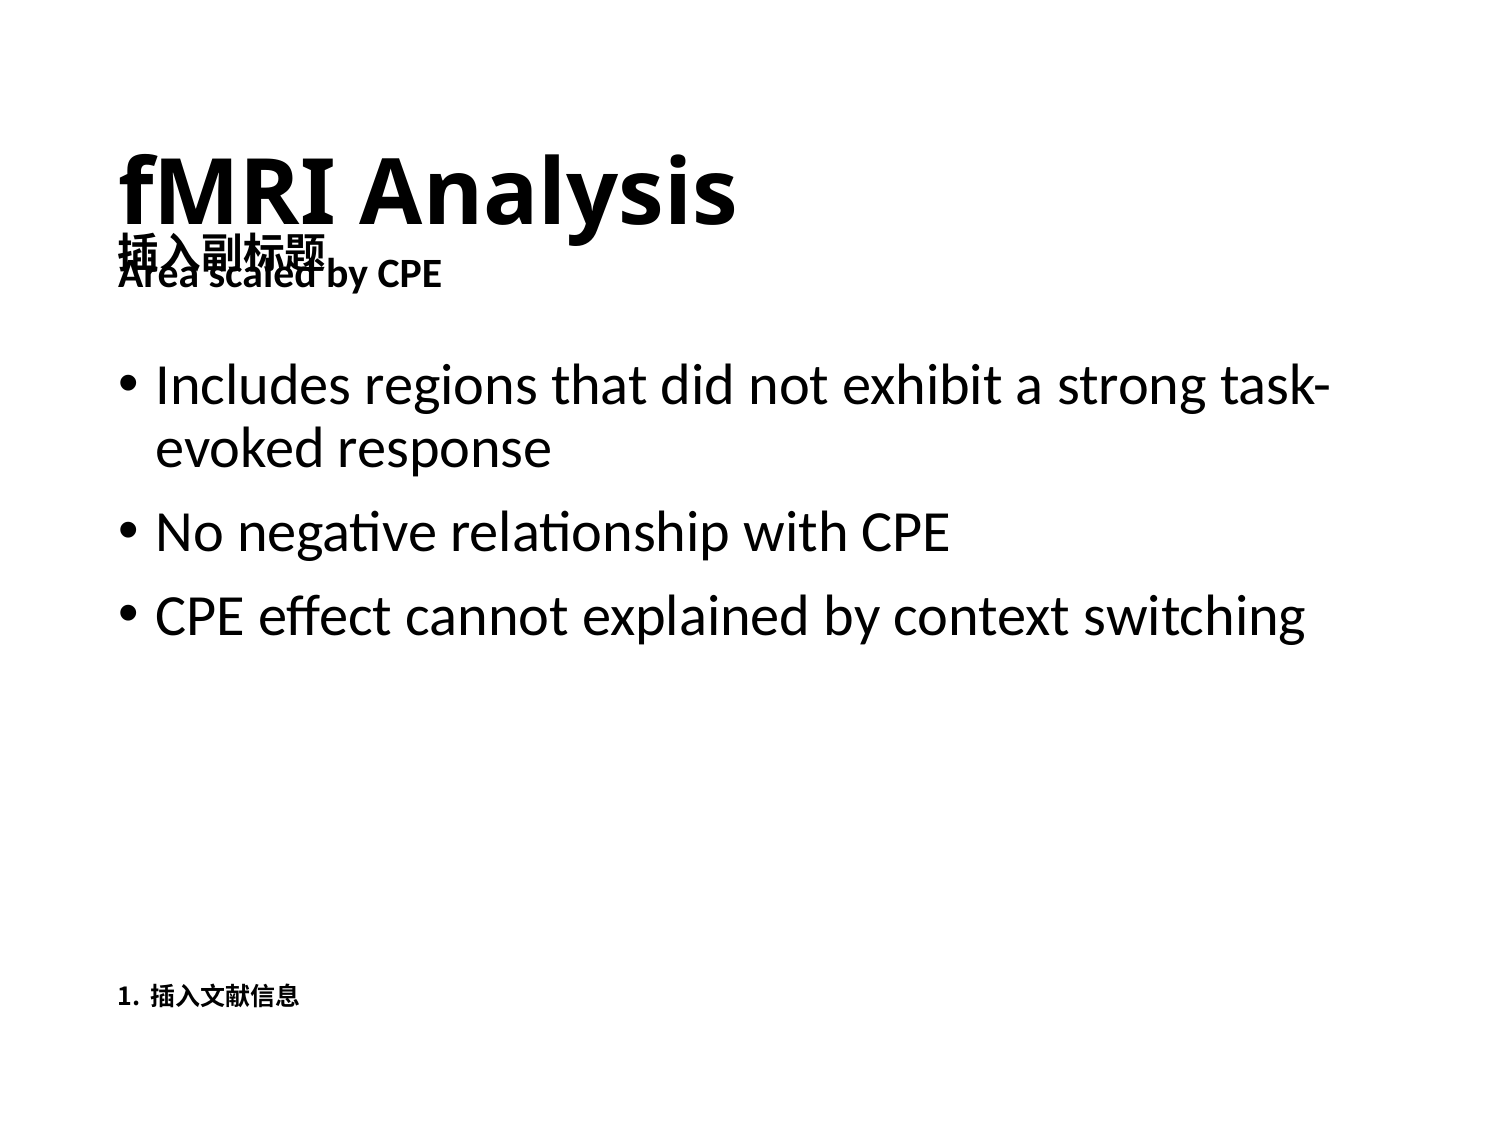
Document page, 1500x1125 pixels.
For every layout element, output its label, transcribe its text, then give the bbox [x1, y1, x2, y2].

list Includes regions that did not exhibit a strong task-evoked response No negative relationship with CPE CPE effect cannot explained by context switching [103, 347, 1397, 974]
title fMRI Analysis [103, 85, 1397, 244]
list Area scaled by CPE [103, 244, 1397, 318]
